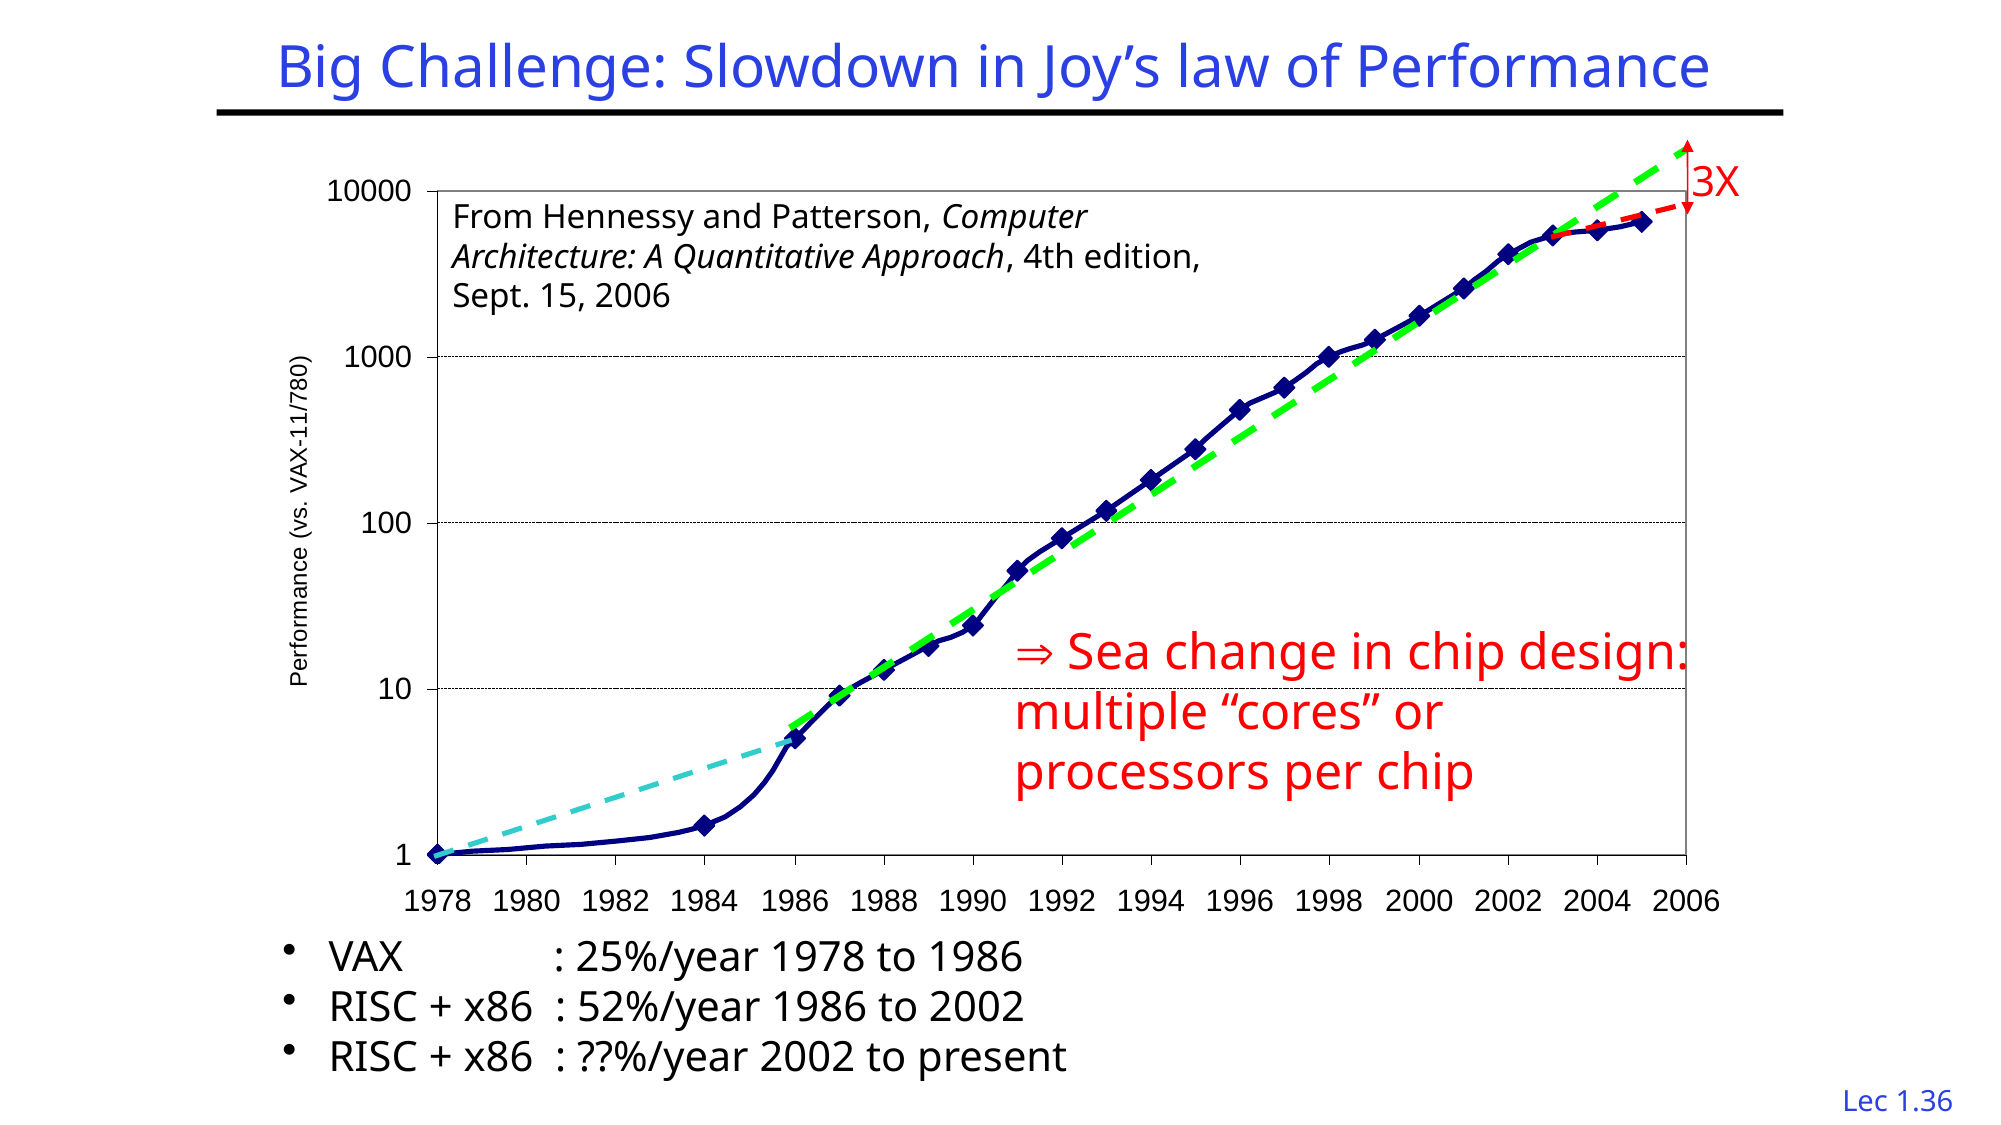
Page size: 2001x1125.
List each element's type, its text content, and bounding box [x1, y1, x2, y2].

text_box VAX : 25%/year 1978 to 1986 RISC + x86 : 52%/year 1986 to 2002 RISC + x86 : ??%/year 2002 to present [267, 961, 1083, 1088]
title Big Challenge: Slowdown in Joy’s law of Performance [249, 24, 1738, 113]
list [250, 139, 1752, 955]
